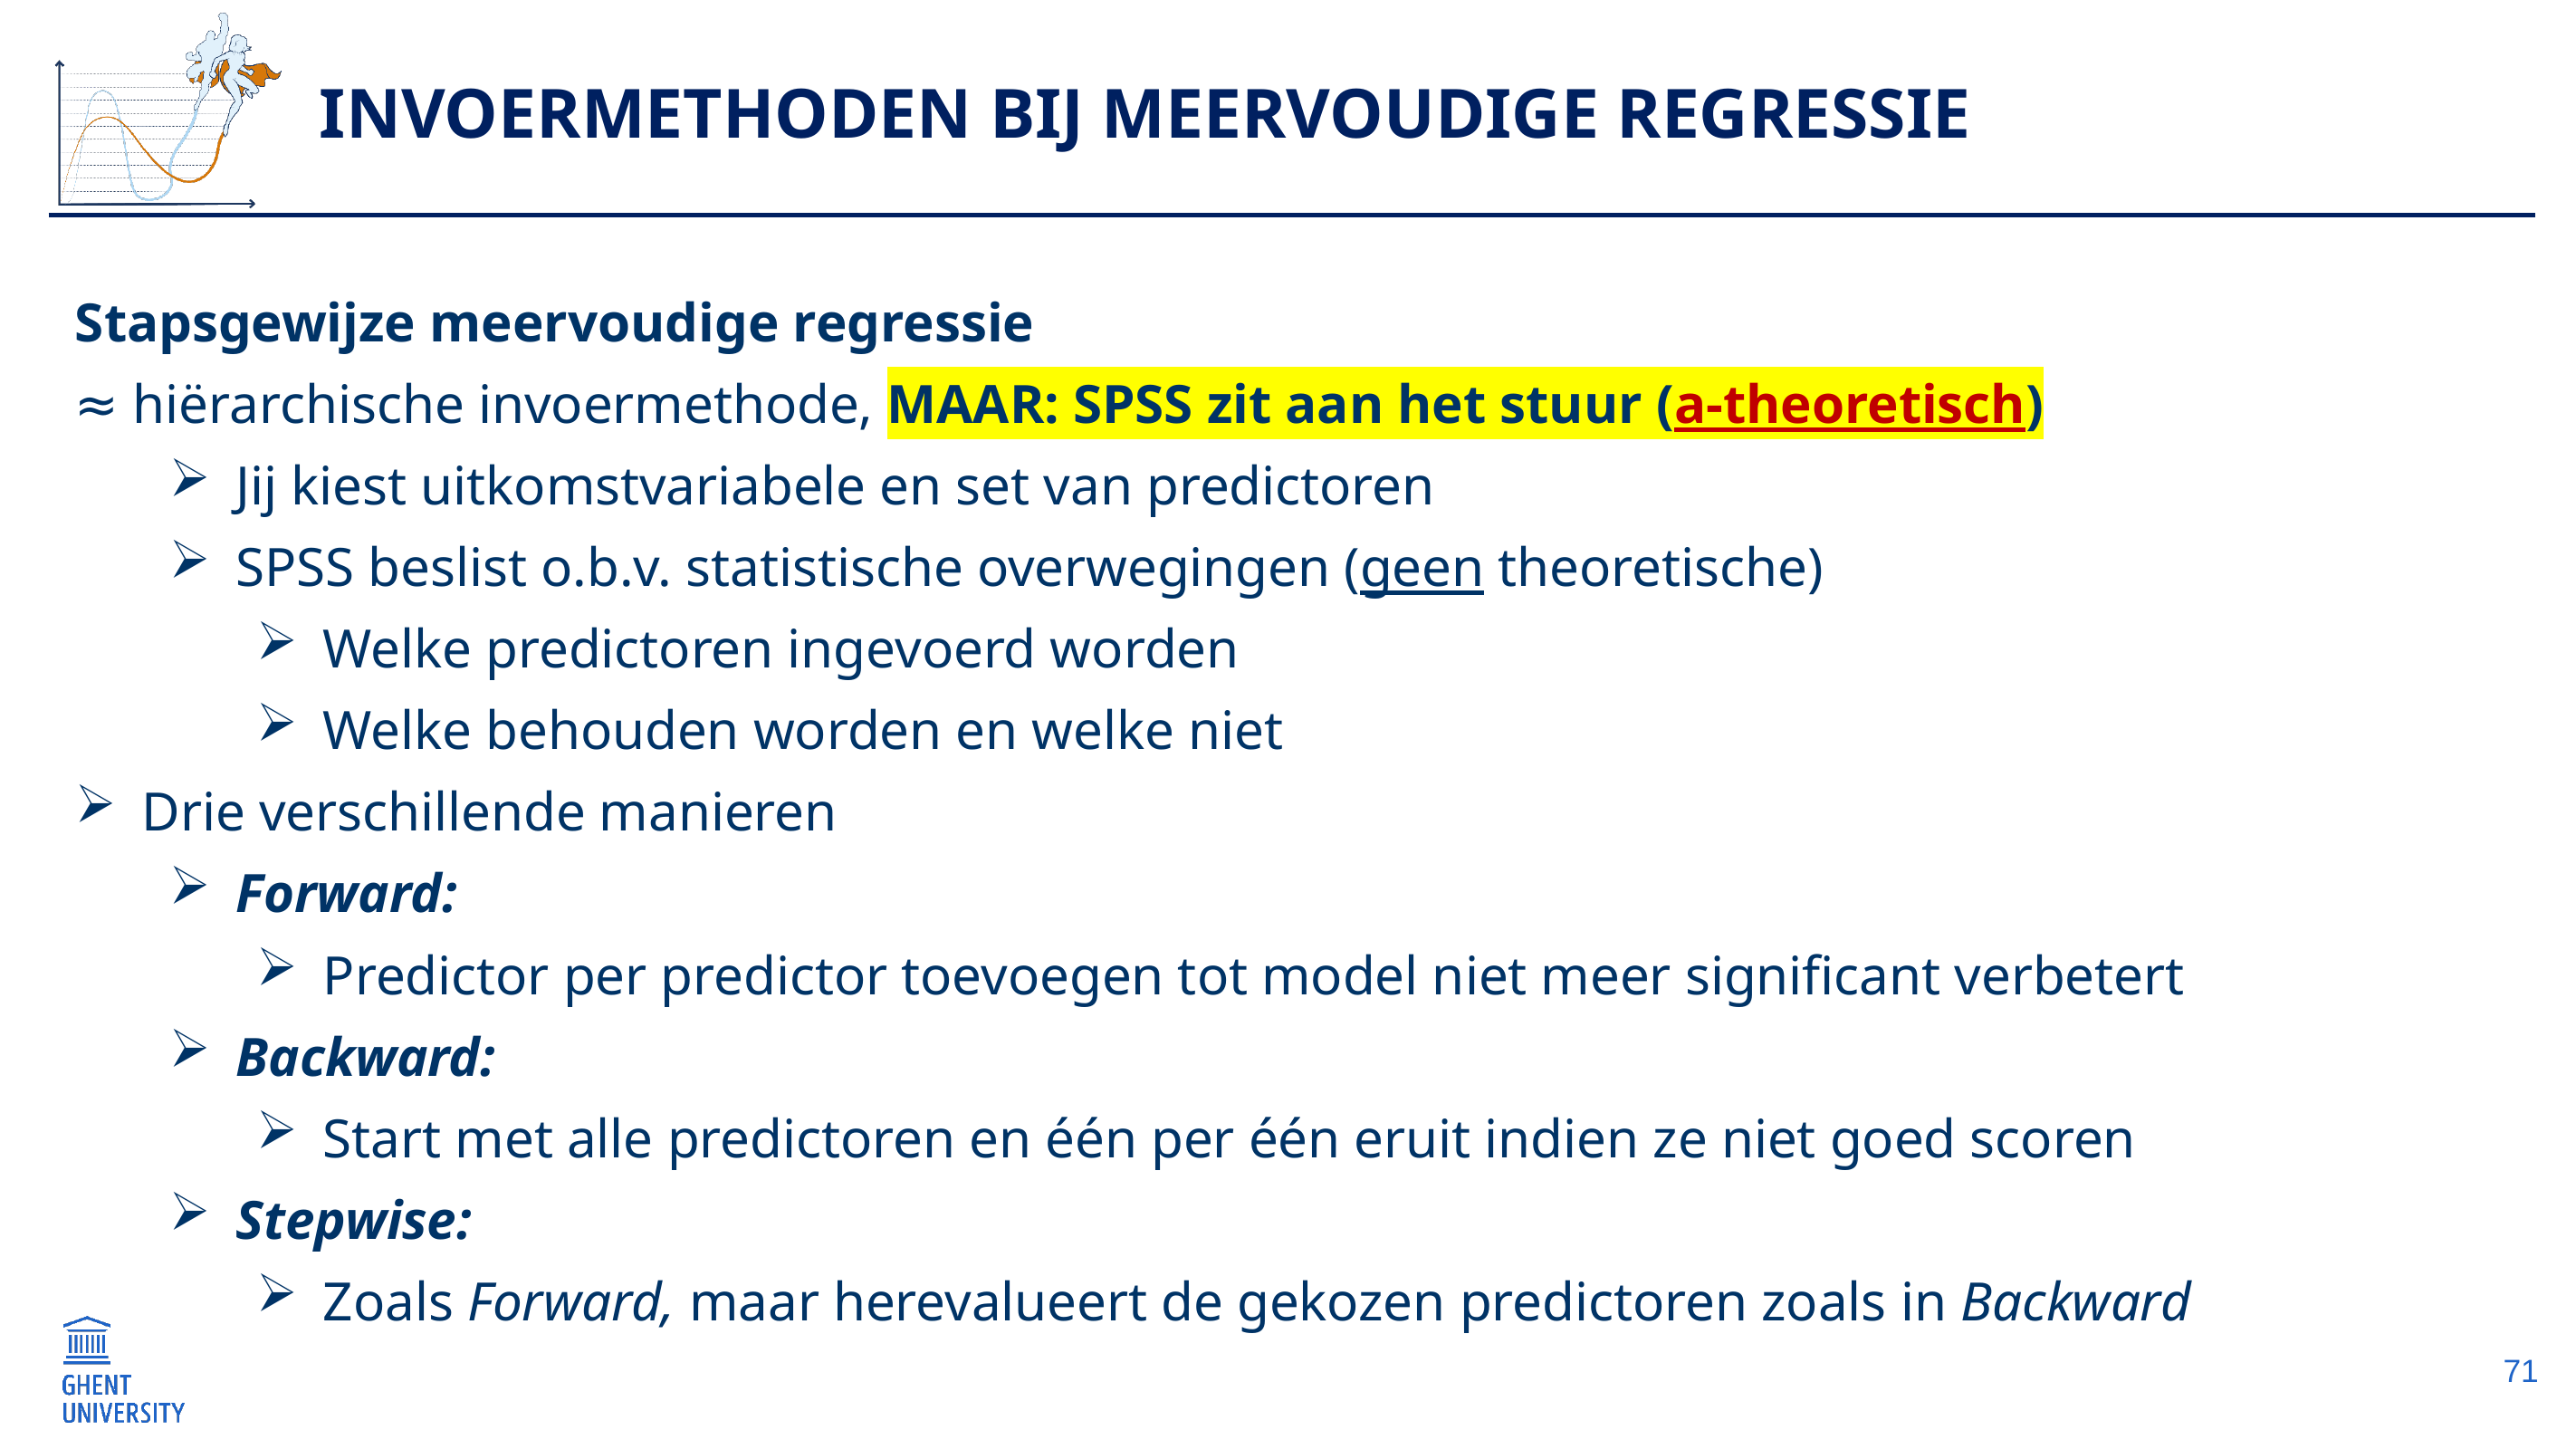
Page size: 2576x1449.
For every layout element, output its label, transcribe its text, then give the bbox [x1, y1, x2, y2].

list Stapsgewijze meervoudige regressie ≈ hiërarchische invoermethode, MAAR: SPSS zit aan het stuur (a-theoretisch) Jij kiest uitkomstvariabele en set van predictoren SPSS beslist o.b.v. statistische overwegingen (geen theoretische) Welke predictoren ingevoerd worden Welke behouden worden en welke niet Drie verschillende manieren Forward: Predictor per predictor toevoegen tot model niet meer significant verbetert Backward: Start met alle predictoren en één per één eruit indien ze niet goed scoren Stepwise: Zoals Forward, maar herevalueert de gekozen predictoren zoals in Backward [48, 269, 2553, 1449]
picture [5, 0, 306, 318]
slide_number 71 [2415, 1330, 2553, 1408]
title Invoermethoden bij meervoudige regressie [305, 18, 2527, 159]
